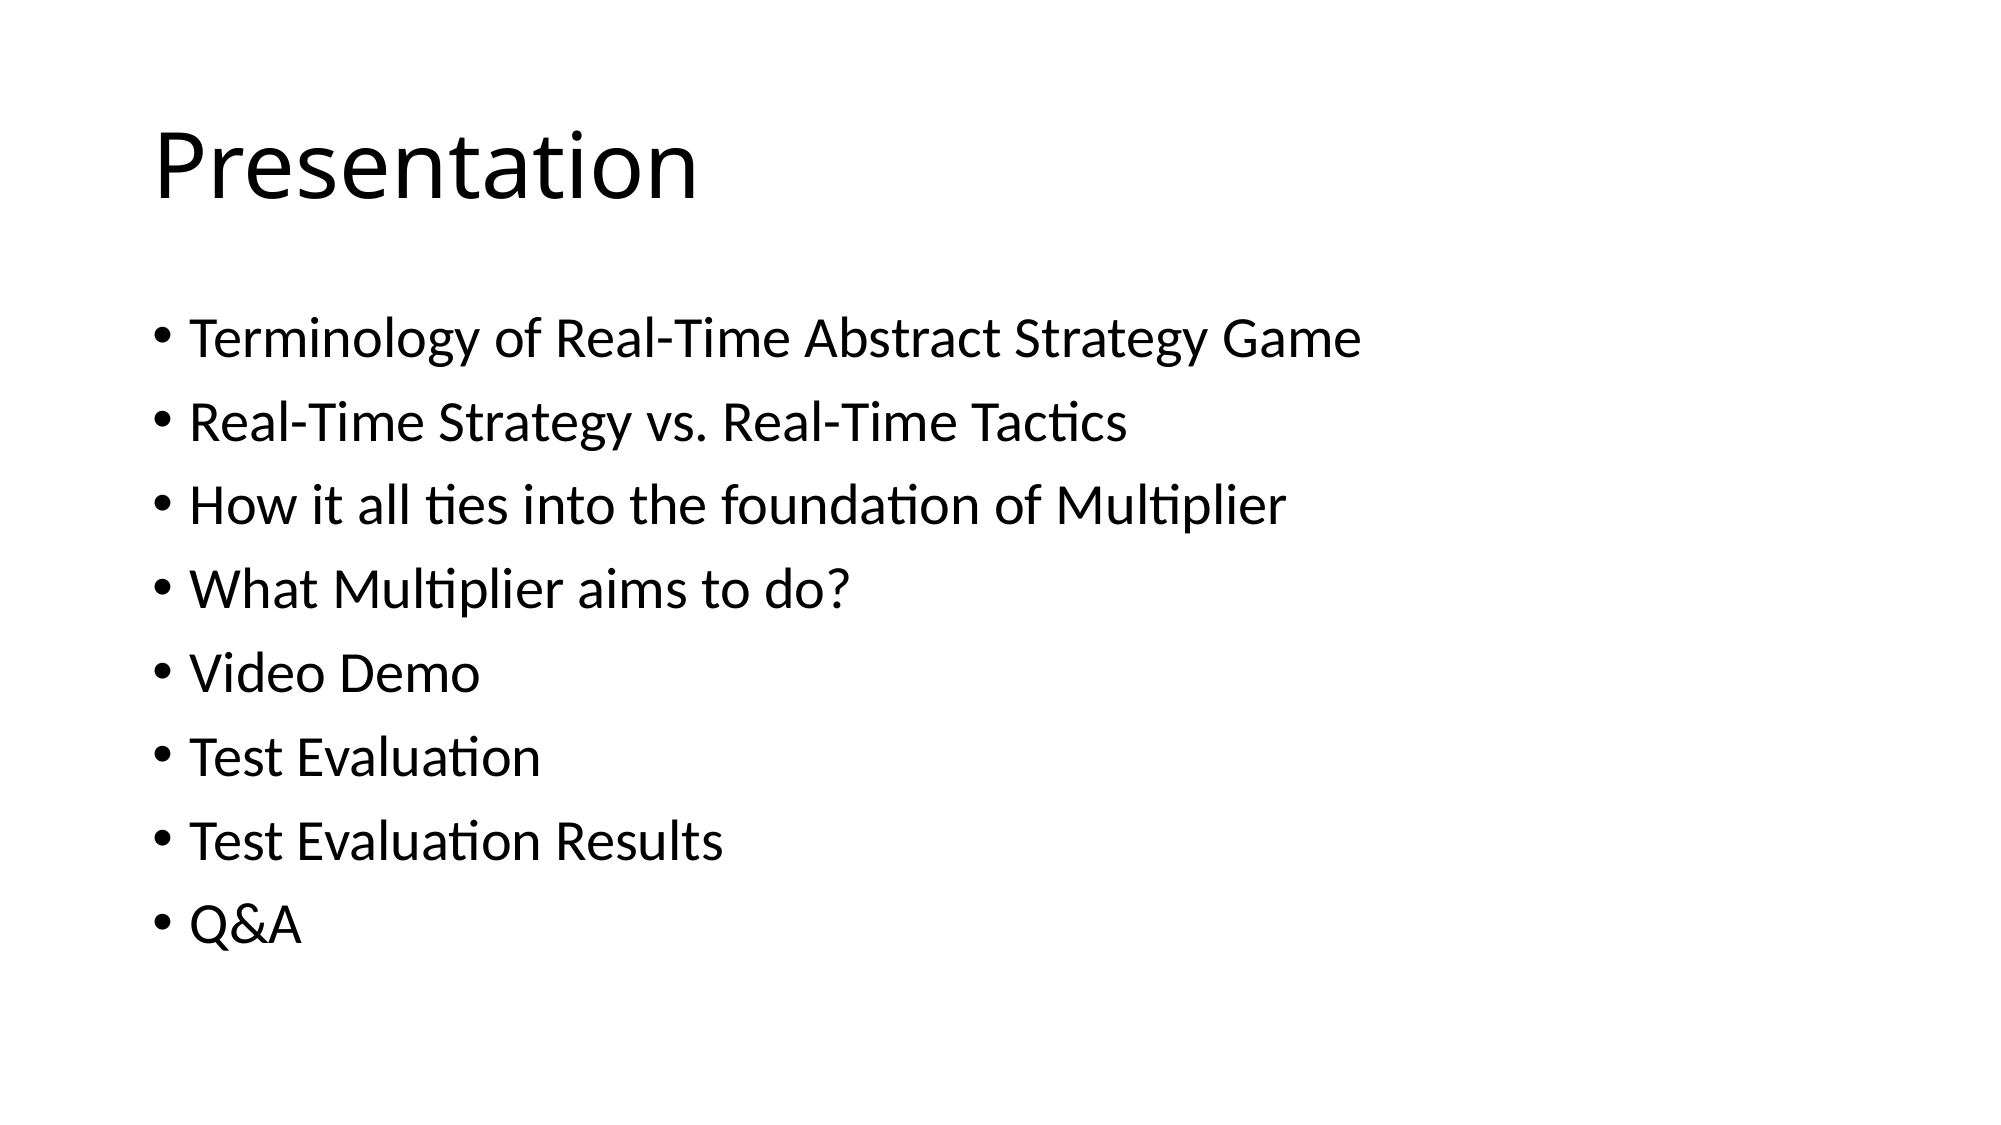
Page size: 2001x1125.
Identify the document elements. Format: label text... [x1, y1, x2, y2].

title Presentation [137, 59, 1863, 278]
list Terminology of Real-Time Abstract Strategy Game Real-Time Strategy vs. Real-Time Tactics How it all ties into the foundation of Multiplier What Multiplier aims to do? Video Demo Test Evaluation Test Evaluation Results Q&A [137, 299, 1863, 1014]
